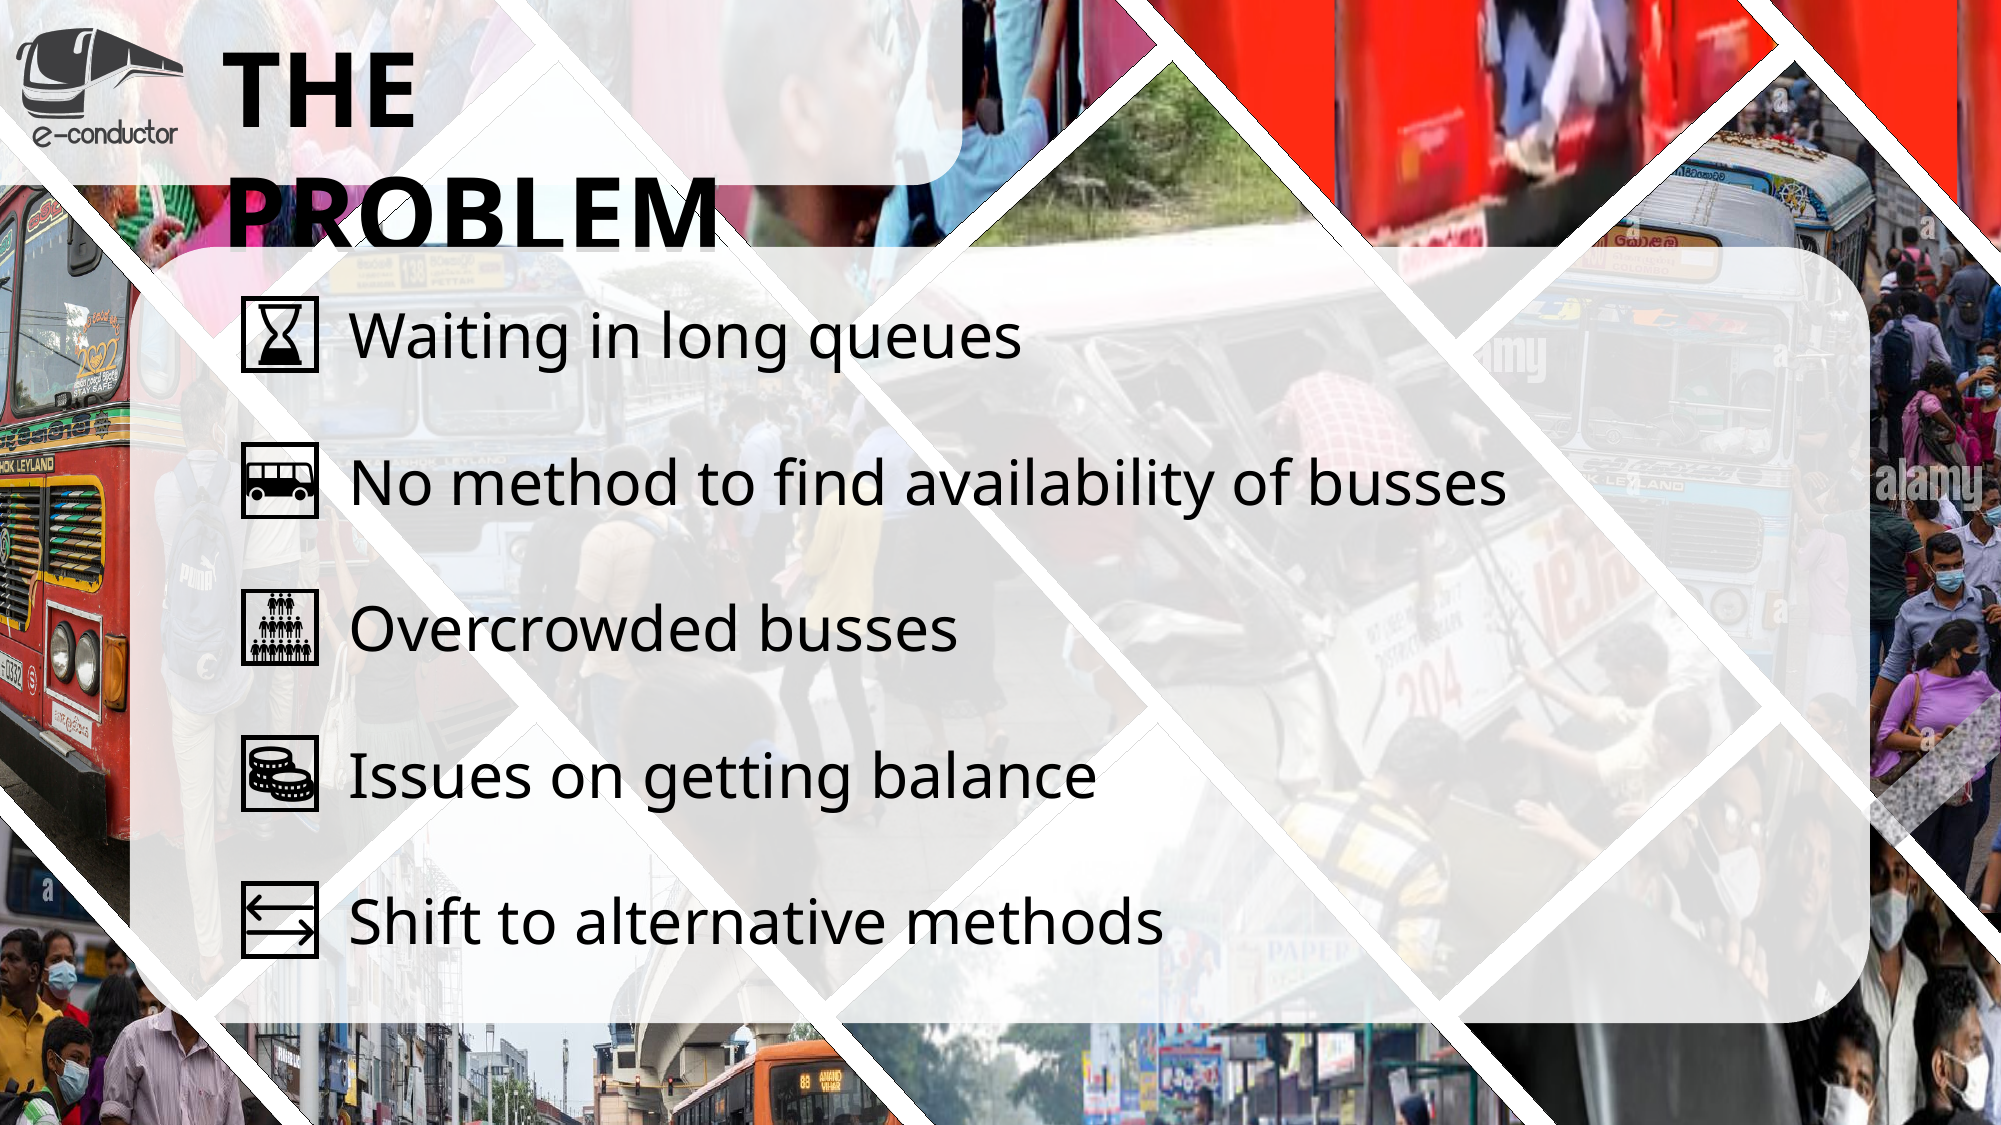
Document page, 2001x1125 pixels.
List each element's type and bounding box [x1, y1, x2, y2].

text_box [243, 289, 1249, 380]
text_box [243, 728, 1249, 820]
text_box [243, 581, 1757, 673]
picture [0, 0, 2001, 1125]
text_box [243, 435, 1667, 527]
text_box [243, 874, 1249, 966]
text_box [0, 0, 963, 185]
